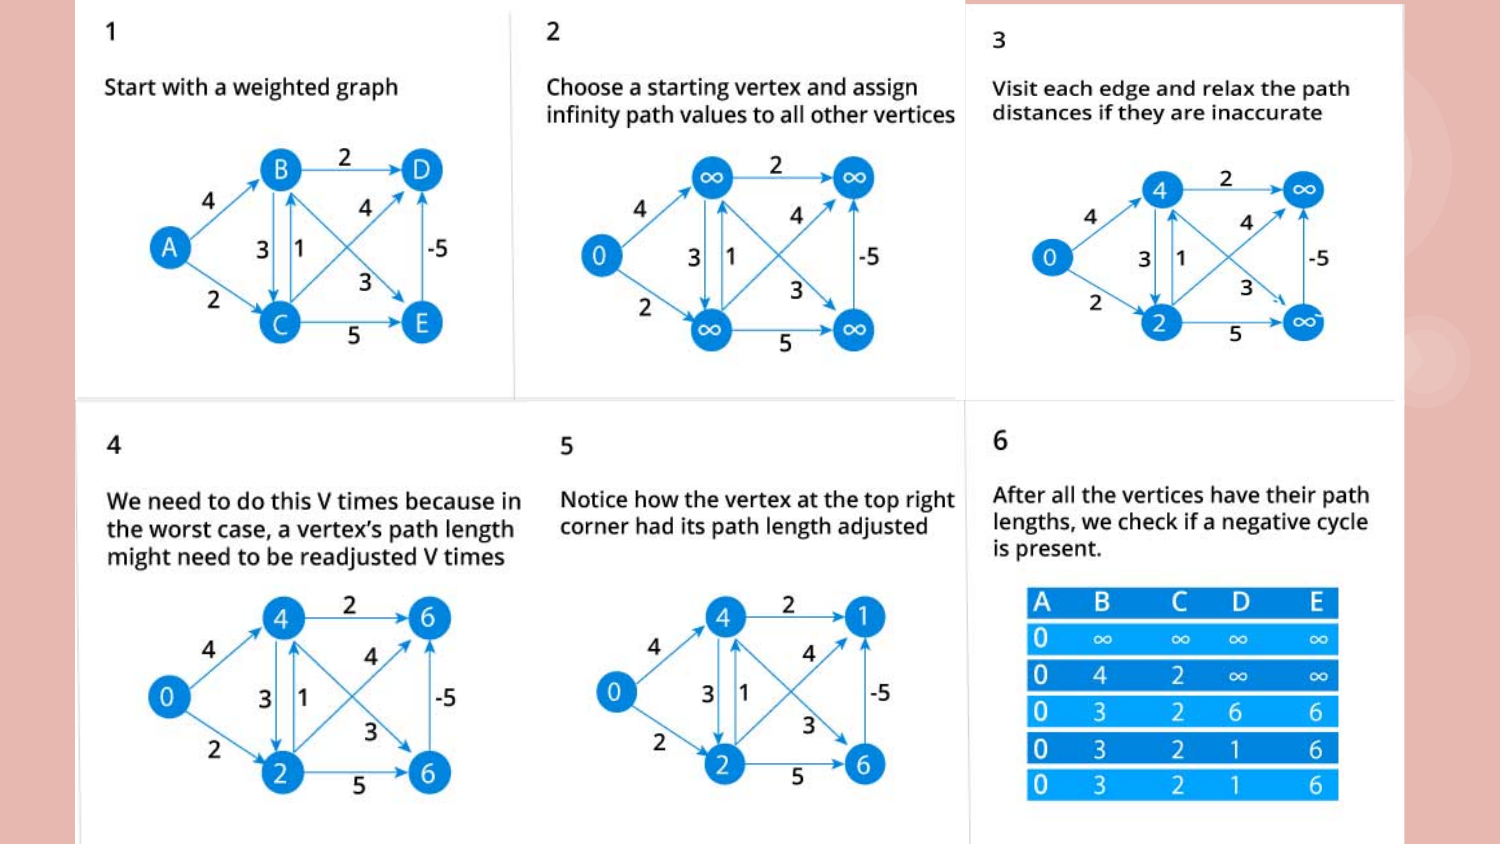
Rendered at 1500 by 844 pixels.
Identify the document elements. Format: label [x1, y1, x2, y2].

picture [74, 0, 1405, 844]
